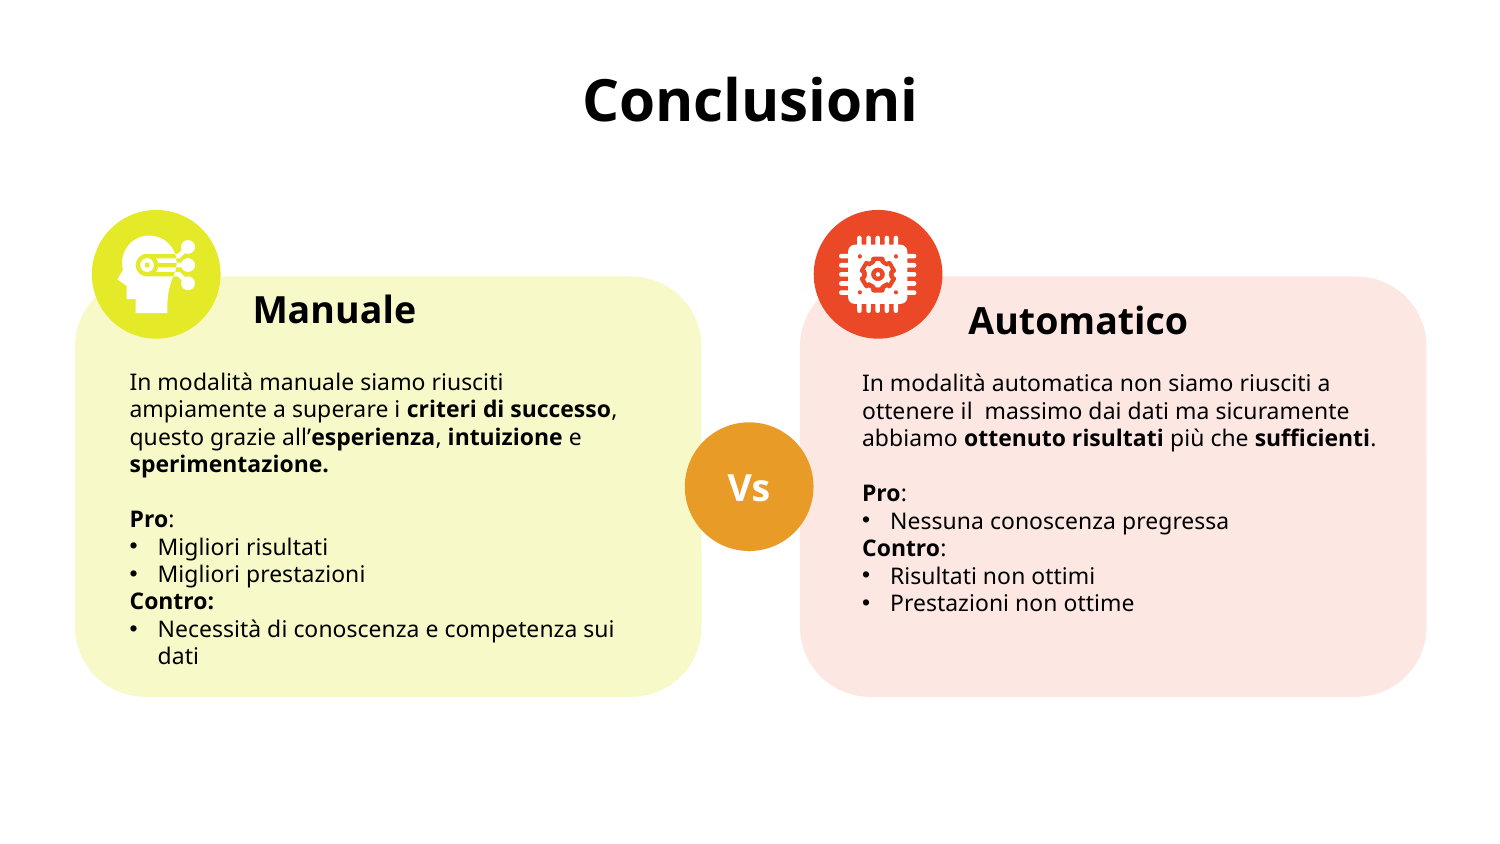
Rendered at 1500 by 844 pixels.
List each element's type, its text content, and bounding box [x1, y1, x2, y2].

text_box [799, 290, 1427, 697]
title Conclusioni [75, 67, 1425, 129]
text_box [813, 209, 943, 327]
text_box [113, 281, 663, 632]
text_box [74, 285, 702, 697]
text_box [91, 209, 221, 317]
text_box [838, 235, 917, 314]
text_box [117, 235, 196, 279]
text_box Vs [684, 422, 814, 552]
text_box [846, 276, 1396, 643]
